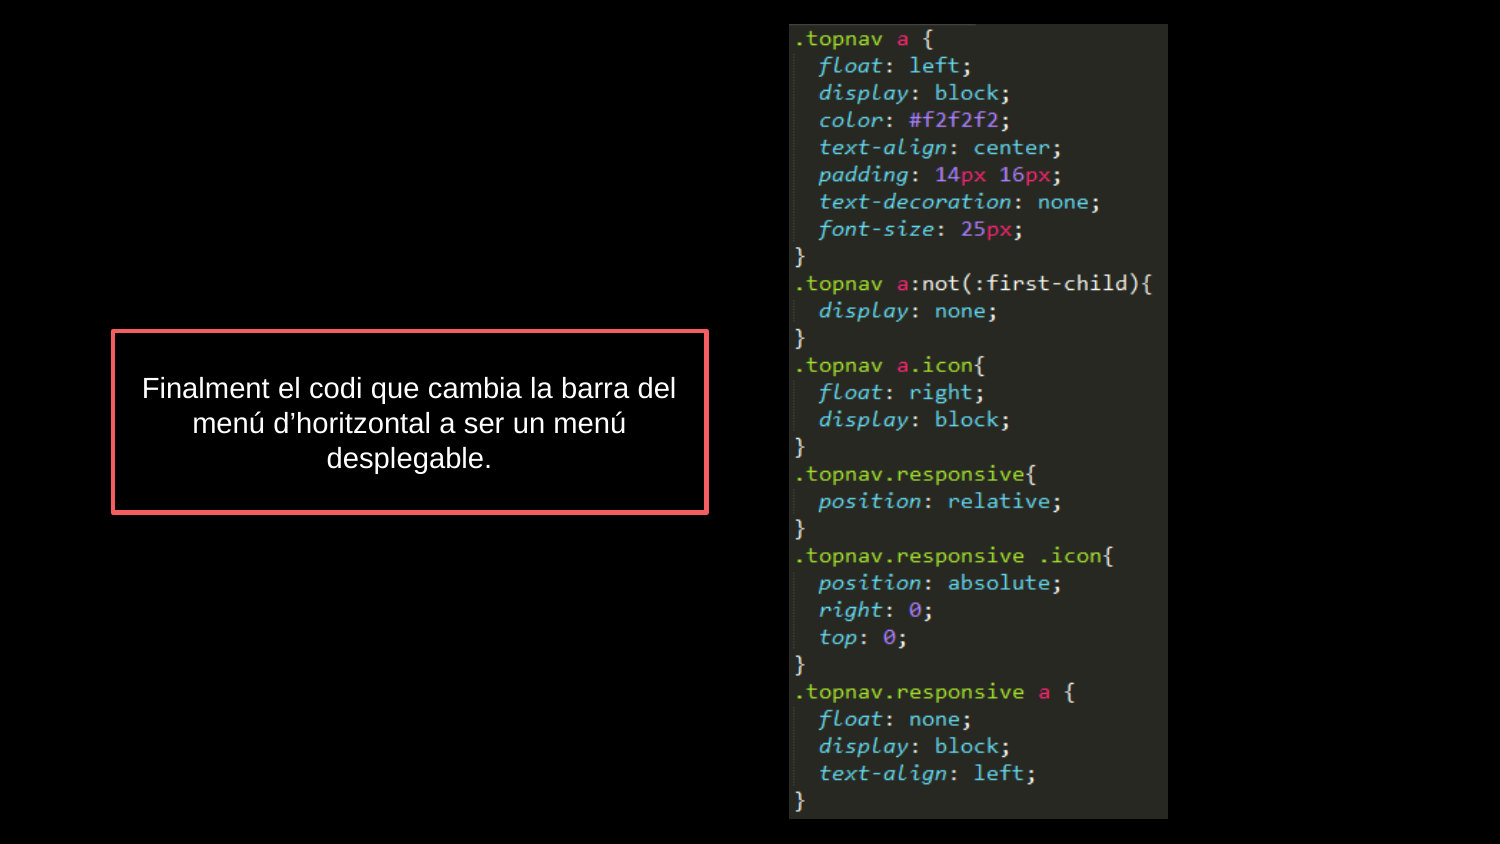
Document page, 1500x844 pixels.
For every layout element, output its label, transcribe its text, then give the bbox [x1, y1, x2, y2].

picture [788, 24, 1169, 819]
text_box Finalment el codi que cambia la barra del menú d’horitzontal a ser un menú desplegable. [113, 330, 707, 513]
